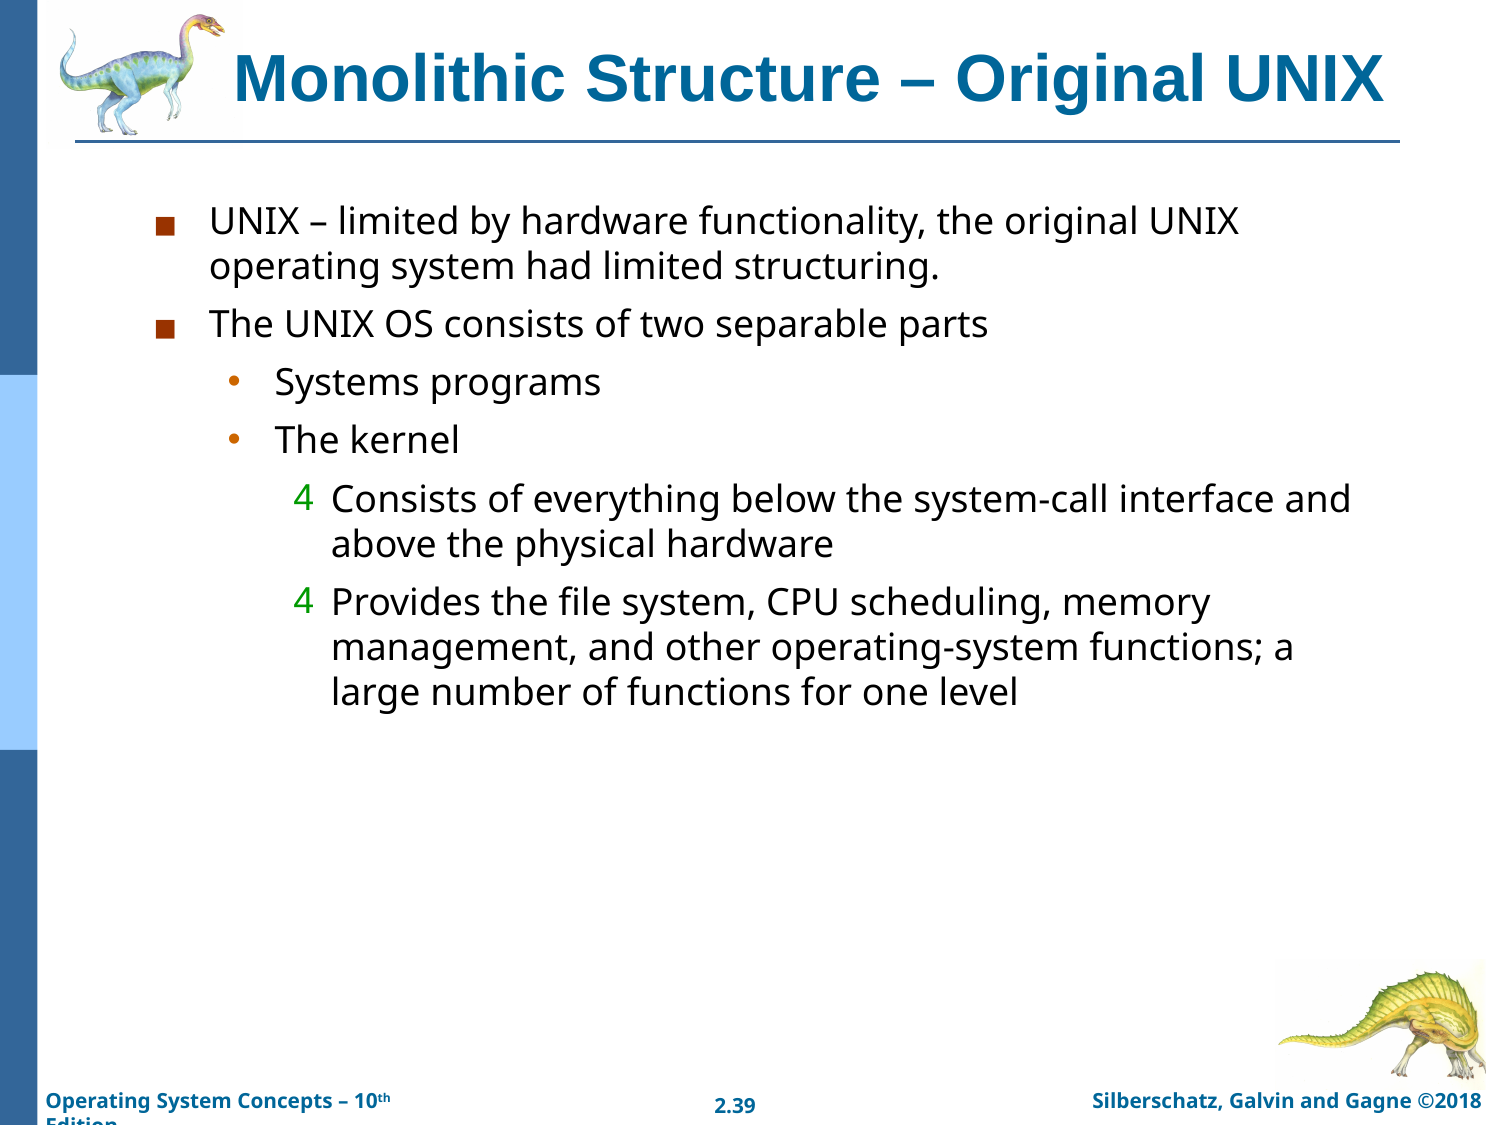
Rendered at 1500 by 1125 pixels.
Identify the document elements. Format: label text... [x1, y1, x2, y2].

list UNIX – limited by hardware functionality, the original UNIX operating system had limited structuring. The UNIX OS consists of two separable parts Systems programs The kernel Consists of everything below the system-call interface and above the physical hardware Provides the file system, CPU scheduling, memory management, and other operating-system functions; a large number of functions for one level [137, 189, 1409, 858]
picture [46, 0, 243, 149]
title Monolithic Structure – Original UNIX [142, 47, 1478, 123]
picture [1275, 959, 1486, 1090]
